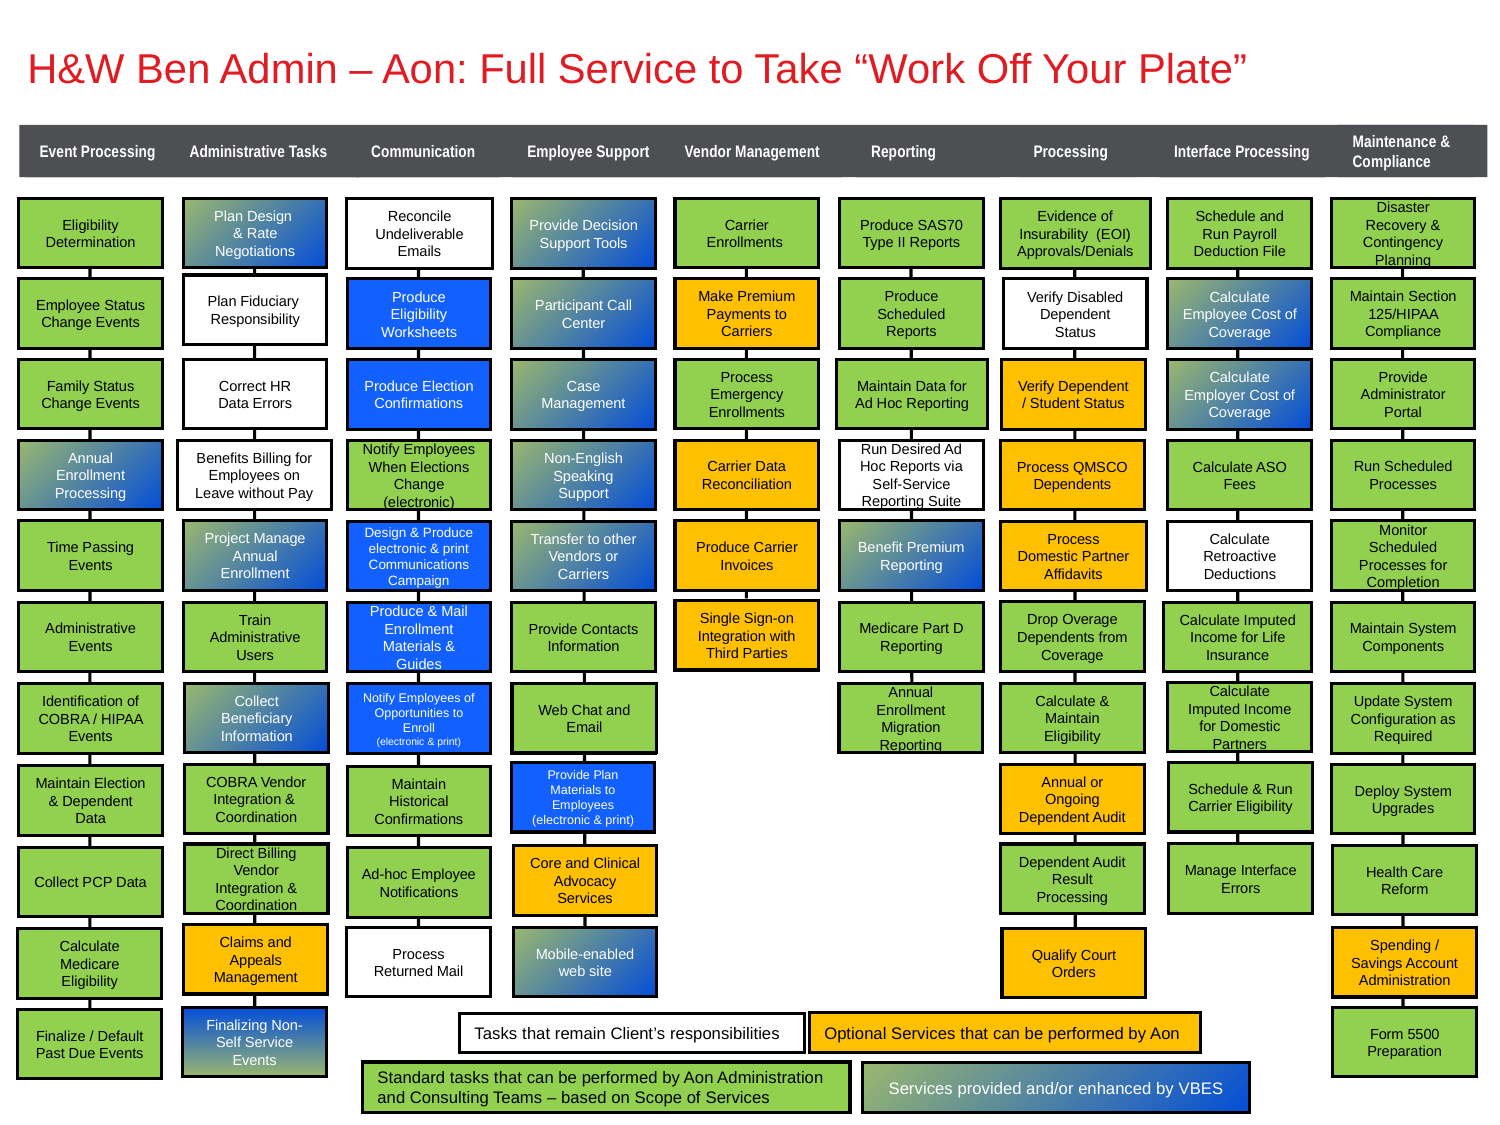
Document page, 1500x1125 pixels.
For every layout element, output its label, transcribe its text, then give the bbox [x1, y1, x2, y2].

text_box Plan Design & Rate Negotiations [183, 198, 327, 268]
text_box Calculate Employee Cost of Coverage [1167, 278, 1312, 349]
text_box Web Chat and Email [512, 683, 657, 753]
text_box Calculate Retroactive Deductions [1167, 521, 1312, 591]
text_box Provide Administrator Portal [1331, 359, 1475, 429]
text_box Produce Scheduled Reports [839, 278, 984, 349]
text_box Spending / Savings Account Administration [1332, 927, 1477, 998]
text_box Transfer to other Vendors or Carriers [511, 521, 656, 591]
text_box Collect Beneficiary Information [184, 683, 329, 753]
text_box COBRA Vendor Integration & Coordination [184, 764, 328, 834]
text_box Calculate & Maintain Eligibility [1000, 683, 1145, 753]
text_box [19, 124, 1488, 178]
text_box Plan Fiduciary Responsibility [183, 275, 327, 345]
text_box Claims and Appeals Management [183, 924, 328, 994]
text_box Schedule & Run Carrier Eligibility [1168, 762, 1313, 832]
text_box Case Management [511, 359, 656, 430]
text_box Participant Call Center [511, 278, 656, 349]
text_box Family Status Change Events [18, 359, 163, 429]
text_box Maintain Historical Confirmations [347, 766, 491, 836]
text_box Mobile-enabled web site [513, 927, 657, 997]
text_box Finalizing Non-Self Service Events [182, 1007, 327, 1077]
text_box Dependent Audit Result Processing [1000, 844, 1145, 914]
text_box Administrative Events [18, 602, 163, 672]
text_box Monitor Scheduled Processes for Completion [1331, 520, 1475, 591]
text_box Verify Disabled Dependent Status [1003, 278, 1148, 349]
text_box Produce Eligibility Worksheets [347, 278, 491, 349]
text_box Annual Enrollment Migration Reporting [838, 683, 983, 753]
text_box Produce Carrier Invoices [674, 520, 819, 591]
text_box Medicare Part D Reporting [839, 602, 984, 672]
text_box Maintain System Components [1331, 602, 1475, 672]
text_box Non-English Speaking Support [511, 440, 656, 510]
text_box Annual Enrollment Processing [18, 440, 163, 510]
text_box Annual or Ongoing Dependent Audit [1000, 764, 1145, 834]
text_box Optional Services that can be performed by Aon [809, 1012, 1201, 1053]
text_box Services provided and/or enhanced by VBES [862, 1062, 1250, 1113]
text_box Finalize / Default Past Due Events [17, 1009, 162, 1079]
text_box Identification of COBRA / HIPAA Events [18, 683, 163, 754]
text_box [0, 0, 1500, 1125]
text_box Correct HR Data Errors [183, 359, 327, 429]
text_box Tasks that remain Client’s responsibilities [459, 1013, 805, 1053]
text_box Provide Plan Materials to Employees (electronic & print) [511, 762, 655, 832]
text_box Calculate ASO Fees [1167, 440, 1312, 510]
text_box Produce & Mail Enrollment Materials & Guides [347, 602, 491, 672]
text_box Form 5500 Preparation [1332, 1007, 1477, 1077]
text_box Evidence of Insurability (EOI) Approvals/Denials [1000, 198, 1151, 269]
text_box Run Scheduled Processes [1331, 440, 1475, 510]
text_box Standard tasks that can be performed by Aon Administration and Consulting Teams – based on Scope of Services [362, 1061, 850, 1113]
text_box Maintain Election & Dependent Data [18, 765, 163, 836]
text_box Update System Configuration as Required [1331, 683, 1475, 754]
text_box Train Administrative Users [183, 602, 327, 672]
text_box Calculate Imputed Income for Domestic Partners [1167, 682, 1312, 752]
text_box Benefit Premium Reporting [839, 520, 984, 591]
text_box Process Emergency Enrollments [674, 359, 819, 429]
text_box Reconcile Undeliverable Emails [346, 198, 493, 269]
text_box Benefits Billing for Employees on Leave without Pay [177, 440, 332, 510]
text_box Drop Overage Dependents from Coverage [1000, 601, 1145, 672]
text_box Eligibility Determination [18, 198, 163, 268]
text_box Manage Interface Errors [1168, 843, 1313, 914]
text_box Produce SAS70 Type II Reports [839, 198, 984, 268]
text_box Calculate Imputed Income for Life Insurance [1163, 602, 1312, 672]
text_box Deploy System Upgrades [1331, 764, 1475, 834]
text_box Project Manage Annual Enrollment [183, 520, 327, 591]
text_box Time Passing Events [18, 520, 163, 591]
text_box Maintain Data for Ad Hoc Reporting [836, 359, 988, 429]
text_box Make Premium Payments to Carriers [674, 278, 819, 349]
text_box Single Sign-on Integration with Third Parties [674, 600, 819, 670]
text_box Notify Employees When Elections Change (electronic) [347, 440, 491, 510]
text_box Collect PCP Data [18, 847, 163, 917]
text_box Core and Clinical Advocacy Services [513, 845, 657, 916]
text_box Carrier Data Reconciliation [674, 440, 819, 510]
text_box Calculate Medicare Eligibility [17, 928, 162, 999]
text_box Produce Election Confirmations [347, 359, 491, 430]
text_box Verify Dependent / Student Status [1001, 359, 1146, 430]
text_box Qualify Court Orders [1002, 928, 1146, 998]
text_box Run Desired Ad Hoc Reports via Self-Service Reporting Suite [839, 440, 984, 510]
text_box Process Returned Mail [346, 927, 491, 997]
text_box Direct Billing Vendor Integration & Coordination [184, 844, 328, 914]
text_box Maintain Section 125/HIPAA Compliance [1331, 278, 1475, 349]
text_box Notify Employees of Opportunities to Enroll (electronic & print) [347, 683, 491, 754]
text_box Carrier Enrollments [674, 198, 819, 268]
text_box H&W Ben Admin – Aon: Full Service to Take “Work Off Your Plate” [12, 34, 1500, 100]
text_box Process QMSCO Dependents [1000, 440, 1145, 510]
text_box Design & Produce electronic & print Communications Campaign [347, 521, 491, 591]
text_box Health Care Reform [1332, 845, 1477, 915]
text_box Employee Status Change Events [18, 278, 163, 349]
text_box Provide Contacts Information [511, 602, 656, 672]
text_box Disaster Recovery & Contingency Planning [1331, 198, 1475, 268]
text_box Provide Decision Support Tools [511, 198, 656, 269]
text_box Schedule and Run Payroll Deduction File [1167, 198, 1312, 269]
text_box Ad-hoc Employee Notifications [347, 847, 491, 918]
text_box Process Domestic Partner Affidavits [1000, 521, 1147, 591]
text_box Calculate Employer Cost of Coverage [1167, 359, 1312, 430]
